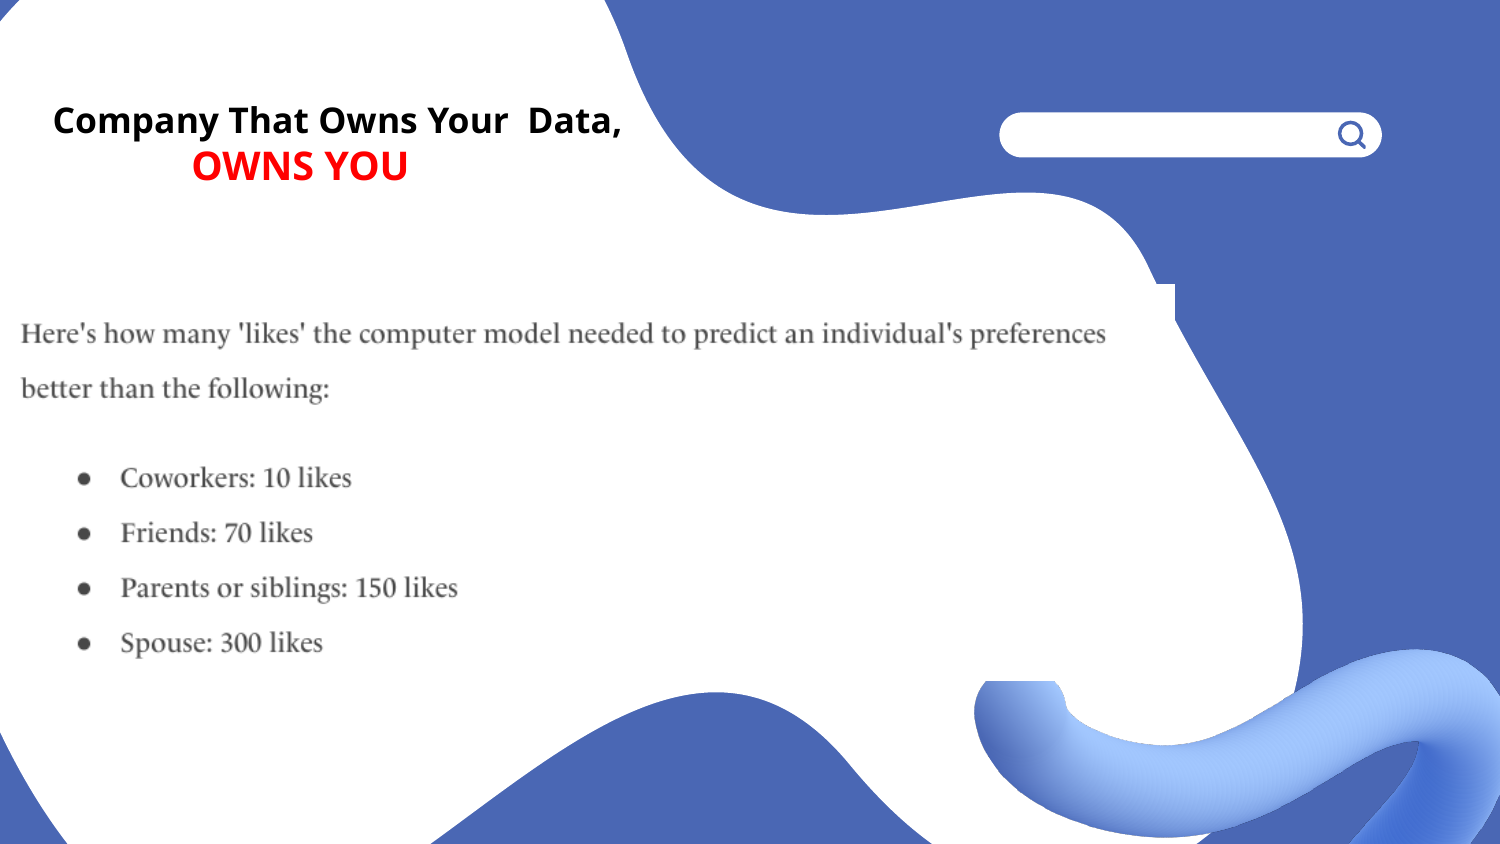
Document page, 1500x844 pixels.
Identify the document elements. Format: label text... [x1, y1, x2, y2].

picture [0, 284, 1500, 844]
text_box Company That Owns Your Data, OWNS YOU [37, 83, 942, 204]
text_box [942, 84, 1265, 161]
